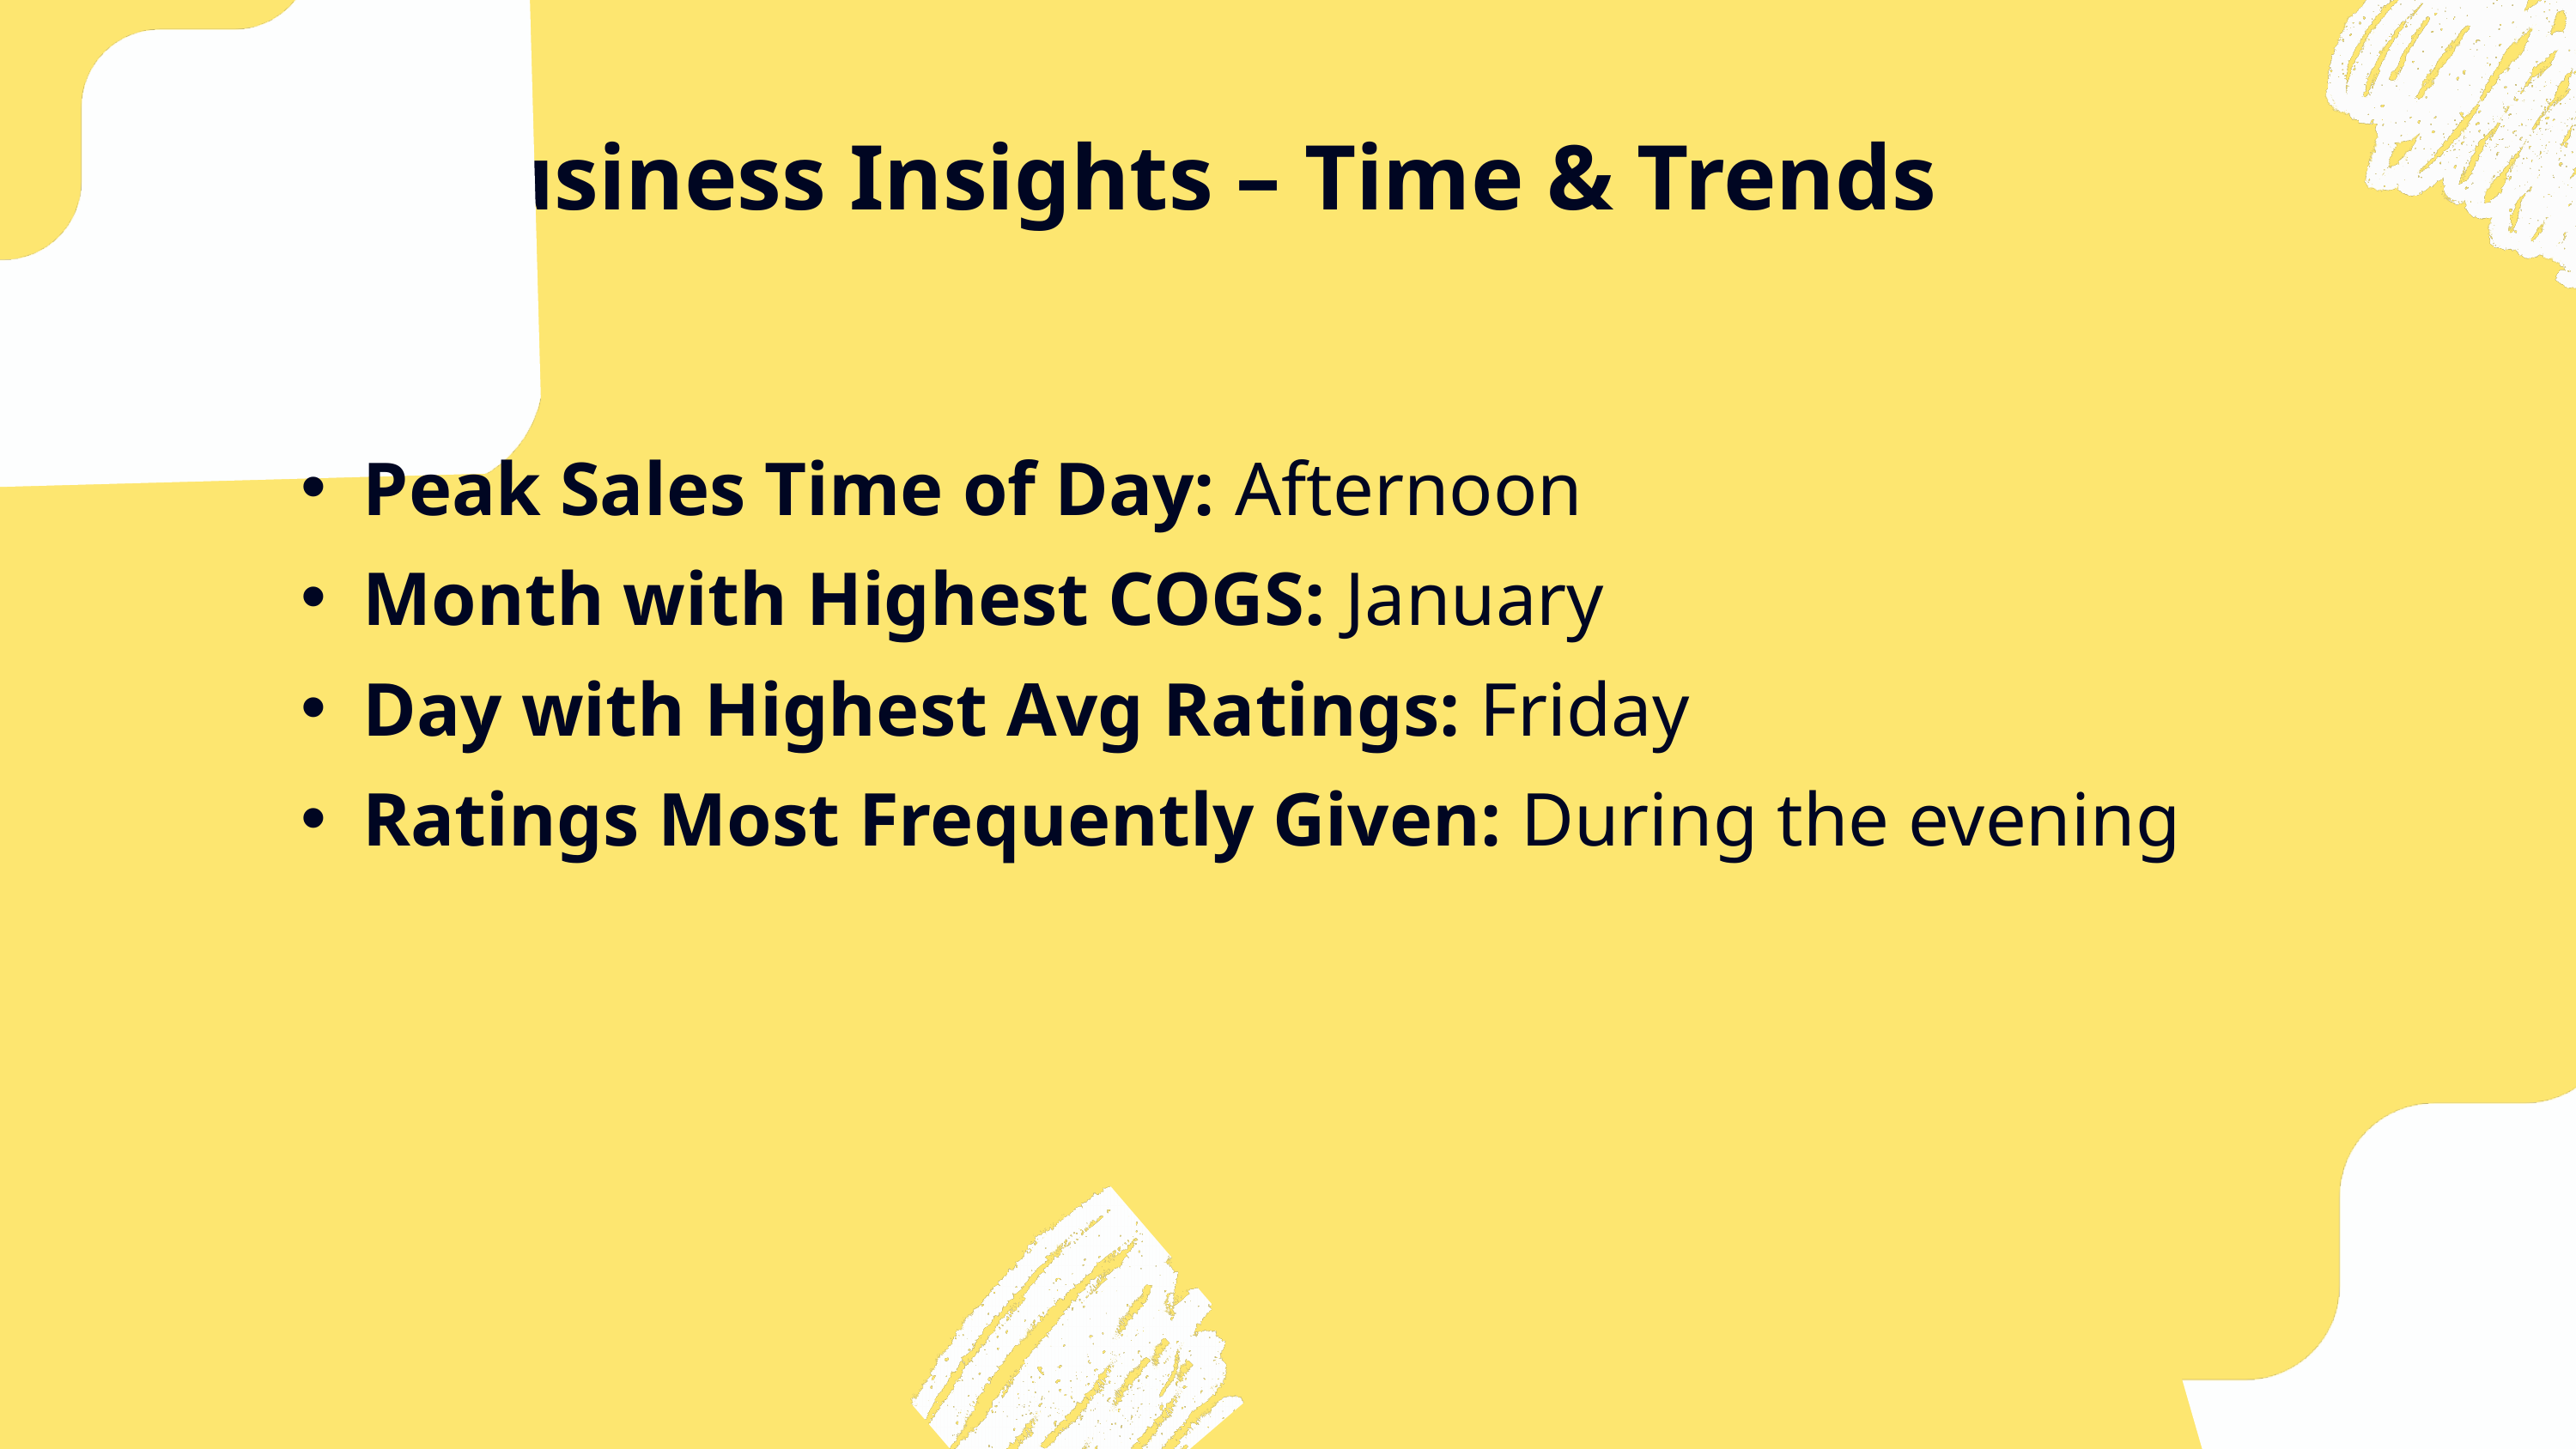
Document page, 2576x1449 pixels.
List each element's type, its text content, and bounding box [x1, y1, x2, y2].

text_box Business Insights – Time & Trends [533, 111, 2279, 228]
text_box [2324, 0, 2576, 290]
text_box Peak Sales Time of Day: Afternoon Month with Highest COGS: January Day with Highest Avg Ratings: Friday Ratings Most Frequently Given: During the evening [239, 419, 2231, 963]
text_box [2075, 865, 2576, 1449]
text_box [871, 1166, 1274, 1449]
text_box [0, 0, 542, 488]
